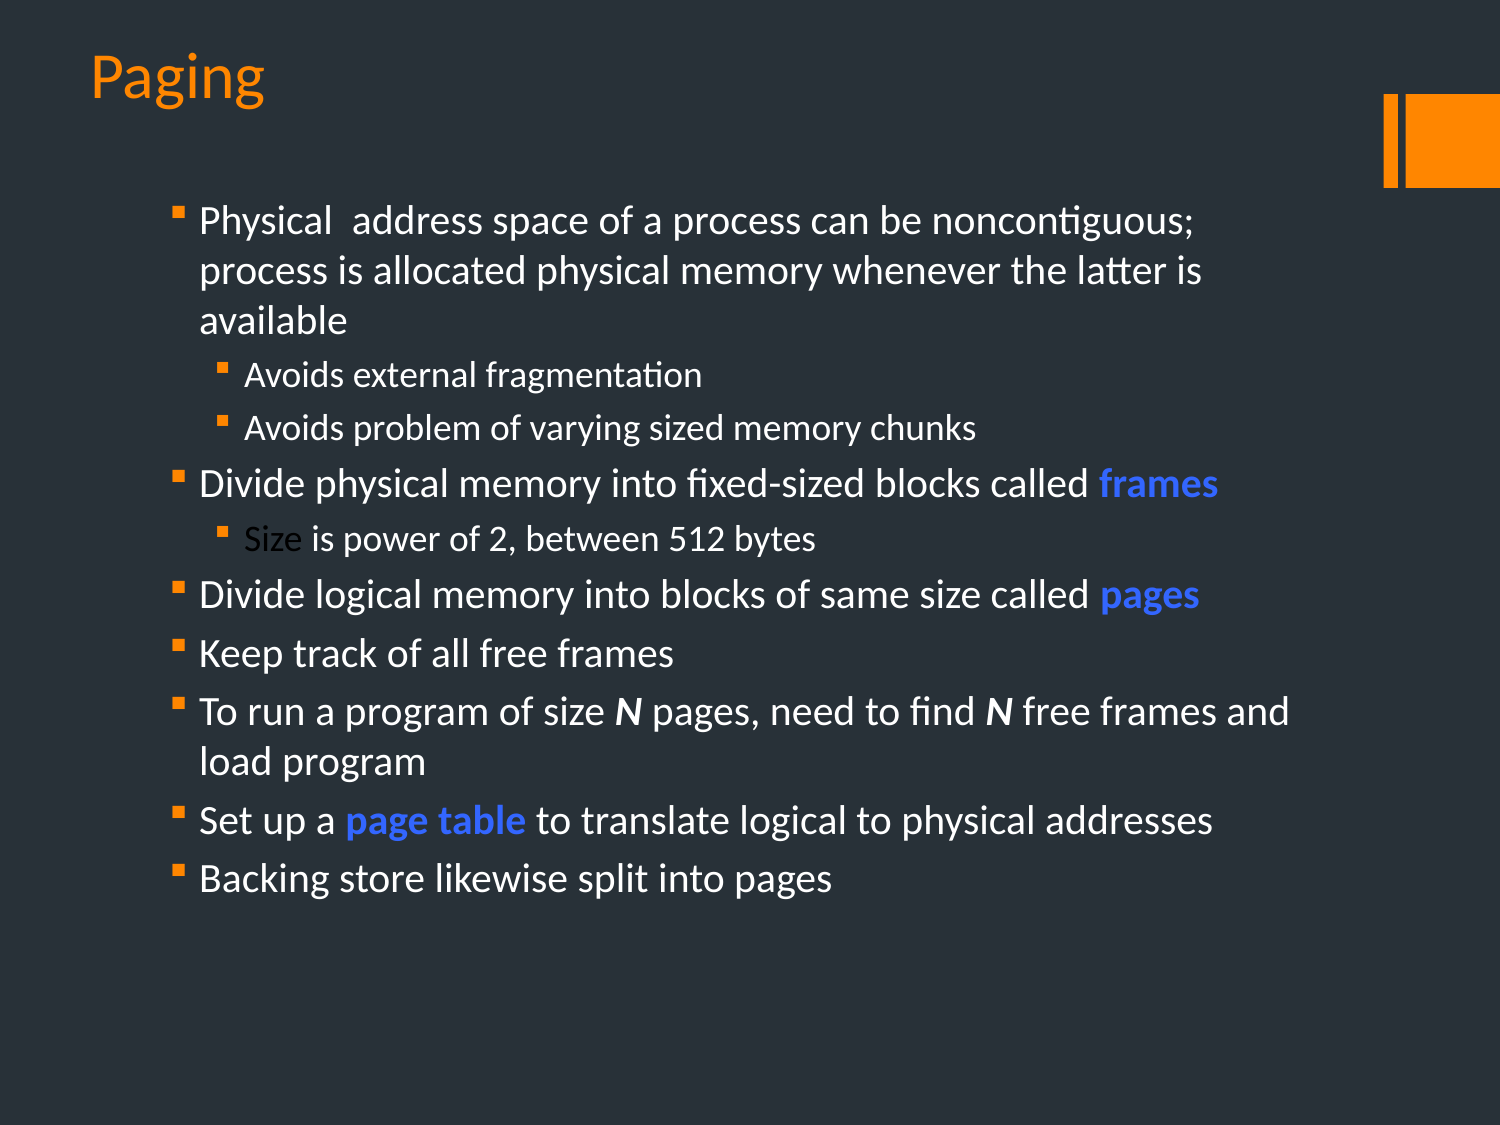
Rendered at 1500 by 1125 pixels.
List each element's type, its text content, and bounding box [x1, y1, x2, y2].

title Paging [75, 24, 1425, 120]
list Physical address space of a process can be noncontiguous; process is allocated physical memory whenever the latter is available Avoids external fragmentation Avoids problem of varying sized memory chunks Divide physical memory into fixed-sized blocks called frames Size is power of 2, between 512 bytes Divide logical memory into blocks of same size called pages Keep track of all free frames To run a program of size N pages, need to find N free frames and load program Set up a page table to translate logical to physical addresses Backing store likewise split into pages [146, 185, 1325, 968]
